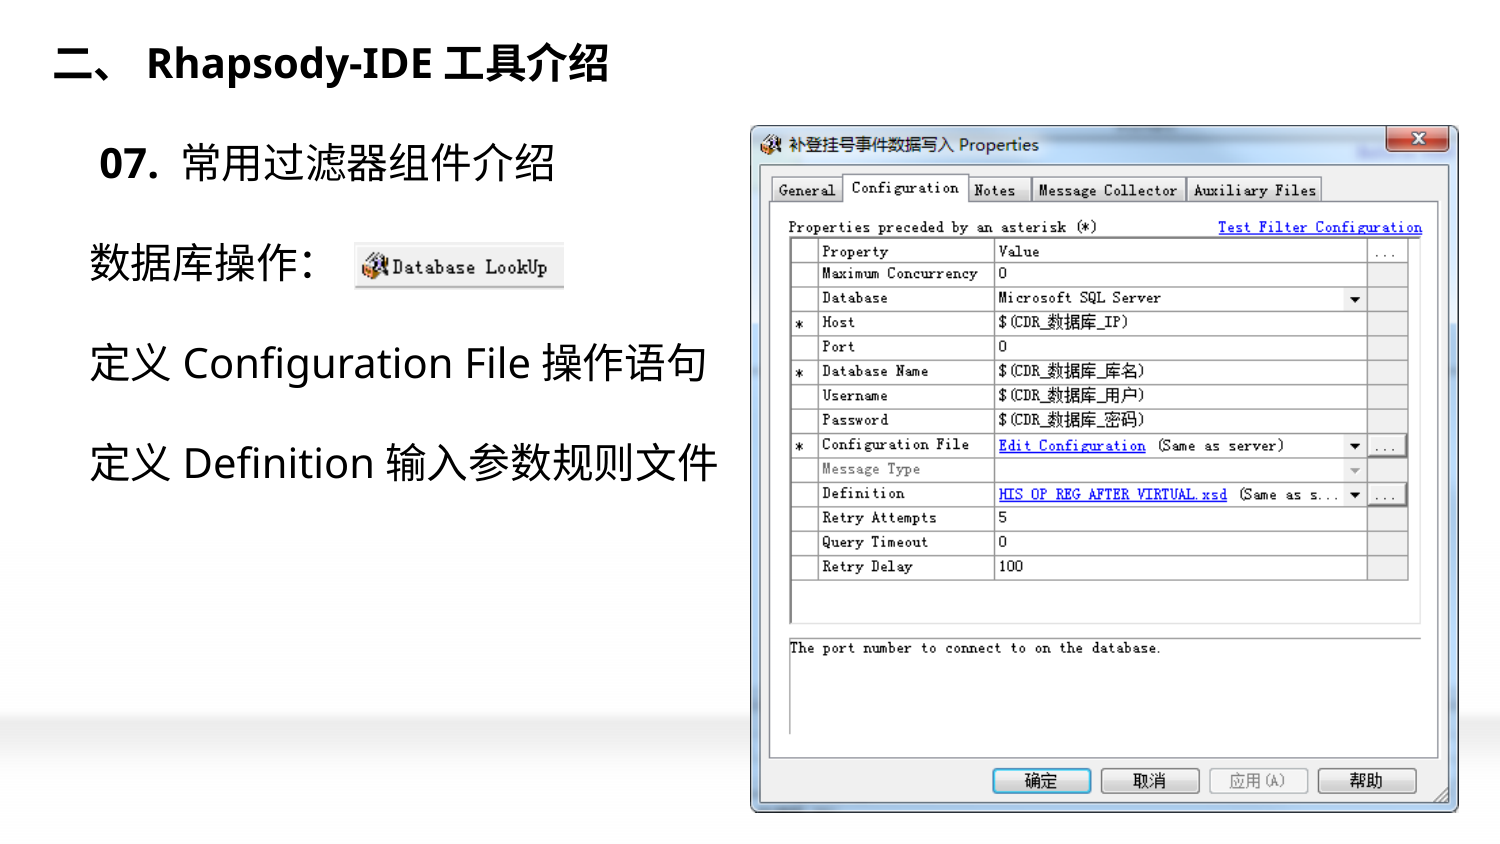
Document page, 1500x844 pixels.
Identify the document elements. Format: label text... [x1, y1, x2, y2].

picture [353, 242, 564, 290]
title 二、Rhapsody-IDE工具介绍 07. 常用过滤器组件介绍 数据库操作： 定义Configuration File操作语句 定义Definition输入参数规则文件 [37, 29, 1388, 824]
picture [0, 125, 1500, 844]
